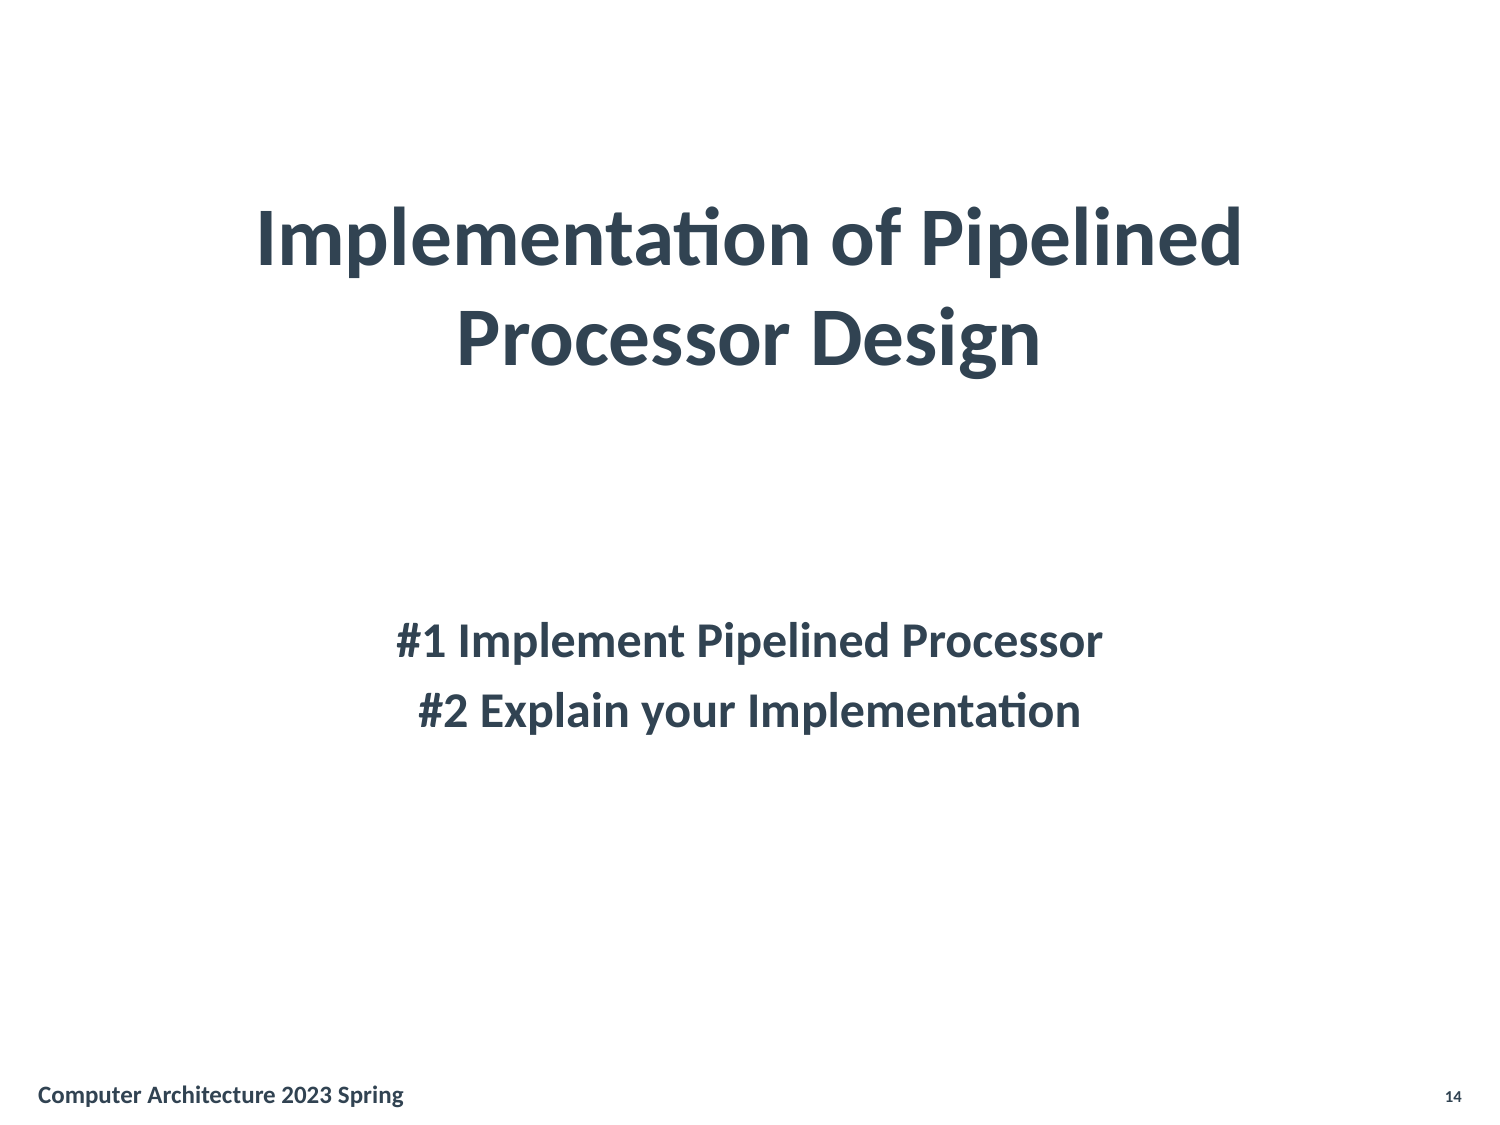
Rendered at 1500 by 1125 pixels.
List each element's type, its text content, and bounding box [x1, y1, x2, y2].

title Implementation of Pipelined Processor Design [103, 174, 1397, 328]
list #1 Implement Pipelined Processor #2 Explain your Implementation [18, 600, 1482, 900]
